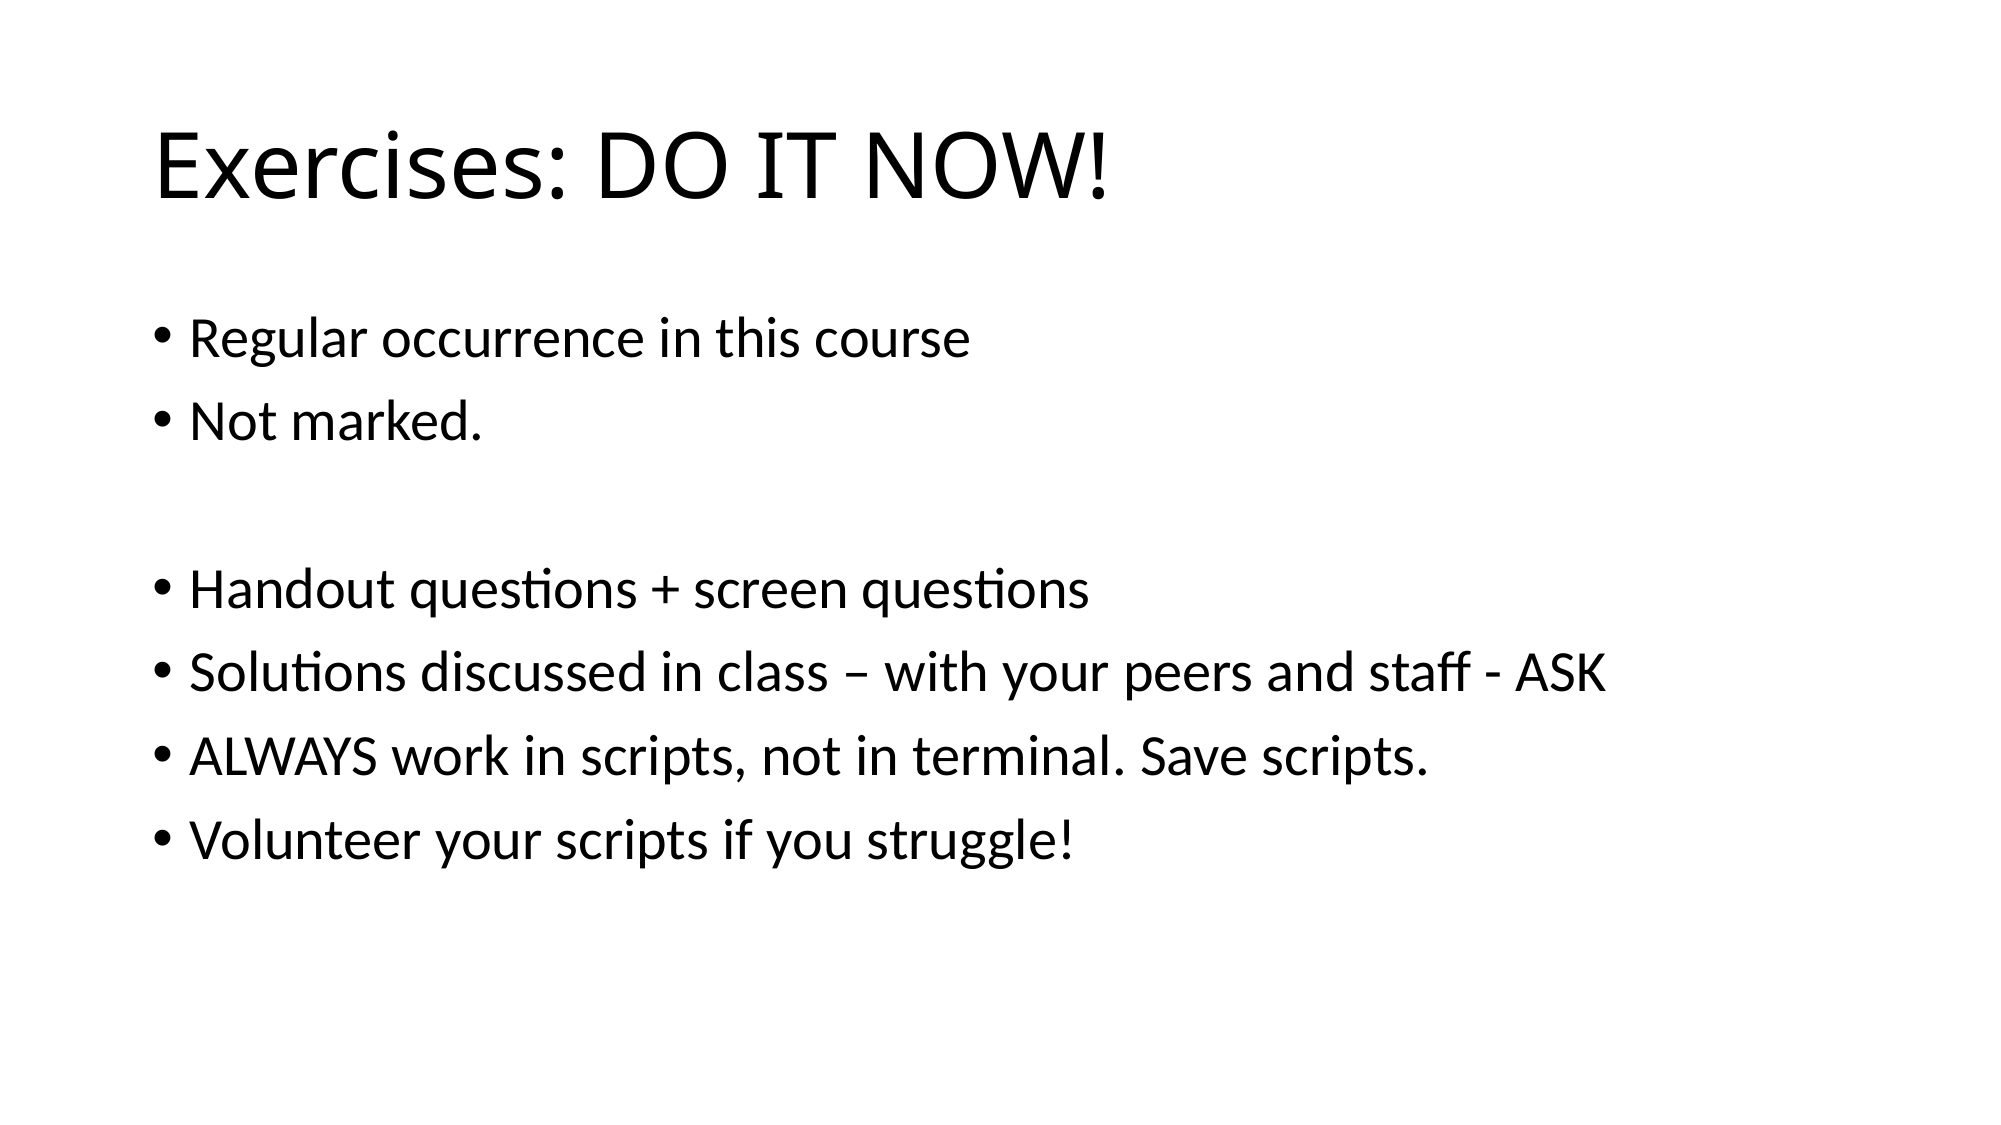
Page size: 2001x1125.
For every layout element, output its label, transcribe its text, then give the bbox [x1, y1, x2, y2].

title Exercises: DO IT NOW! [137, 59, 1863, 278]
list Regular occurrence in this course Not marked. Handout questions + screen questions Solutions discussed in class – with your peers and staff - ASK ALWAYS work in scripts, not in terminal. Save scripts. Volunteer your scripts if you struggle! [137, 299, 1863, 1125]
